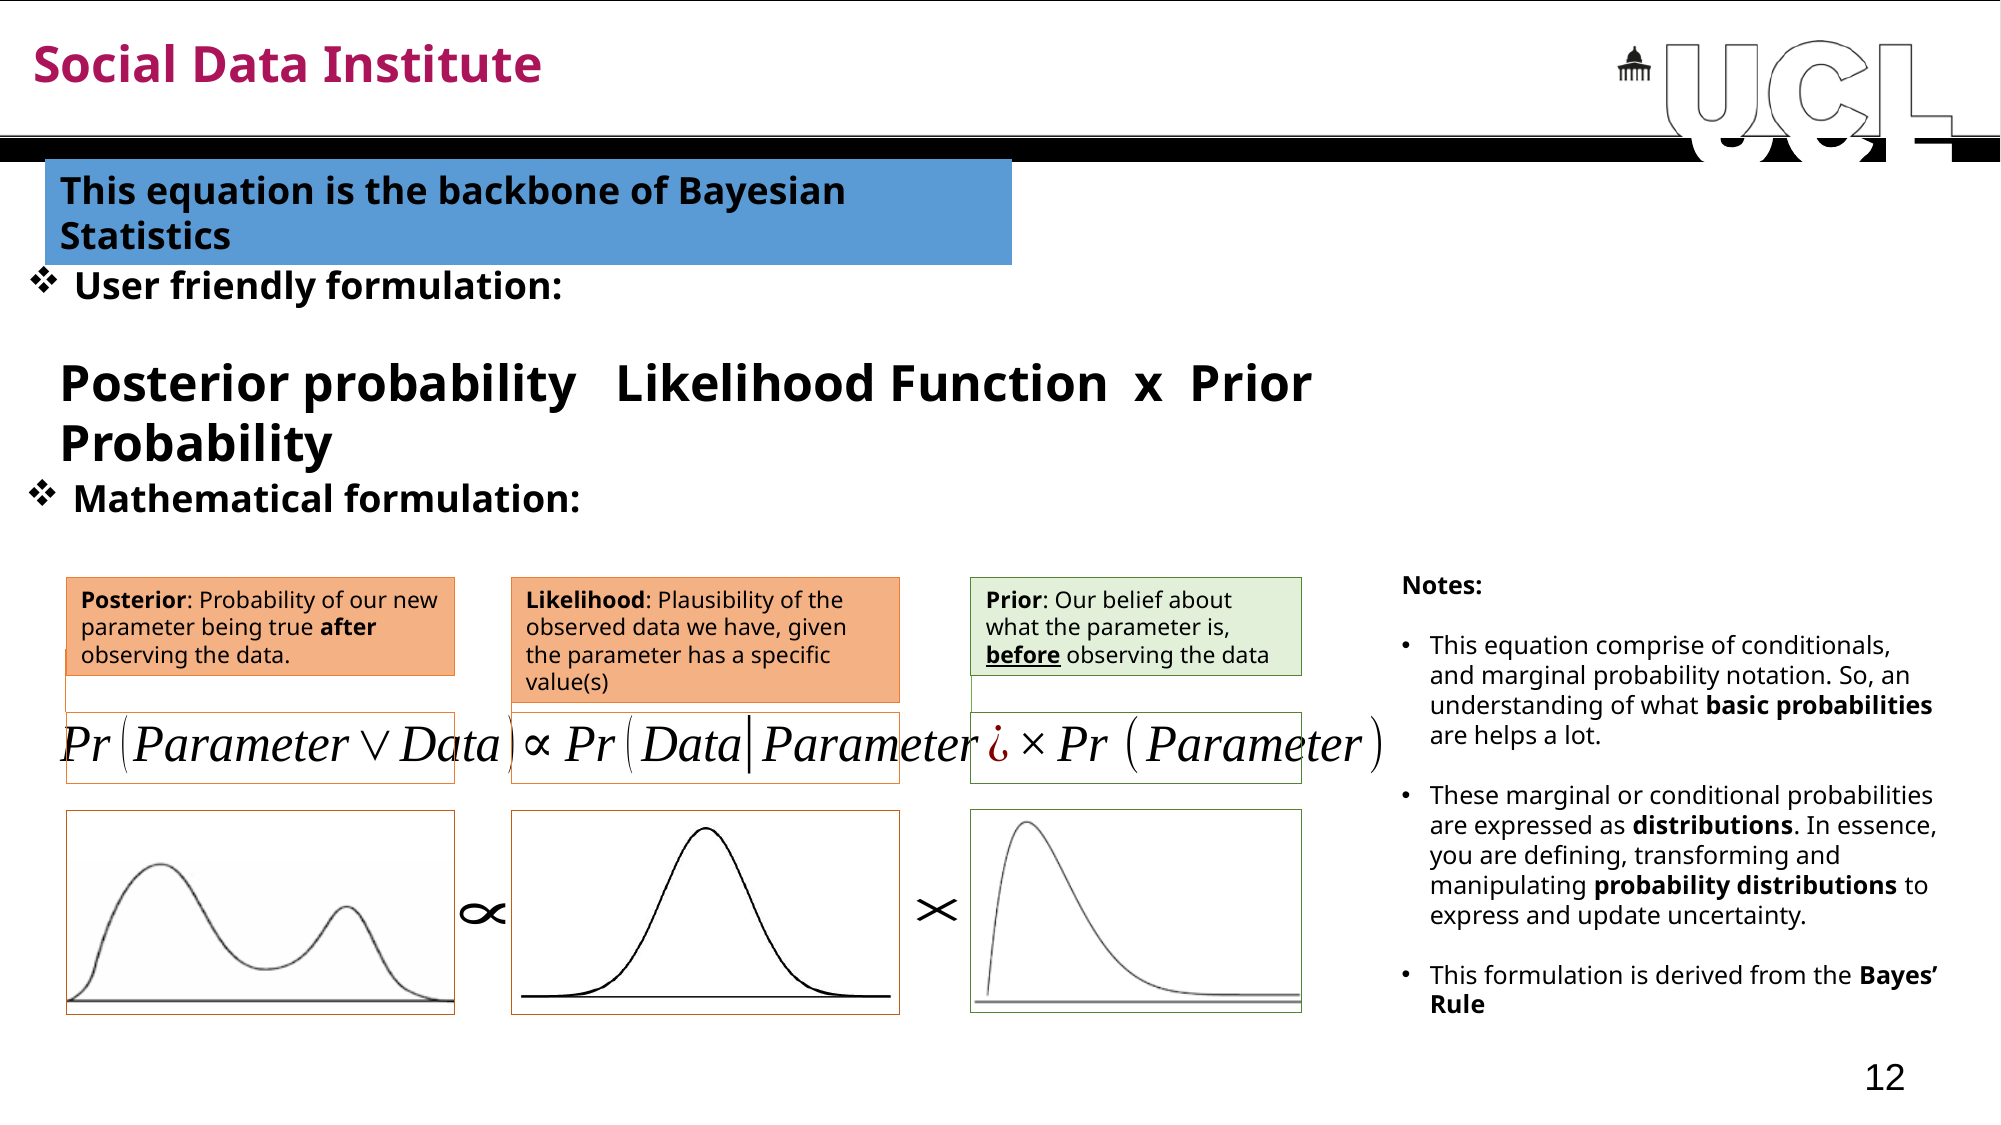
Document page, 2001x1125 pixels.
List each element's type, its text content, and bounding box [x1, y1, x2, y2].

text_box [970, 712, 1302, 784]
text_box Prior: Our belief about what the parameter is, before observing the data [970, 577, 1302, 676]
picture [0, 1, 2000, 138]
text_box Likelihood: Plausibility of the observed data we have, given the parameter has a specific value(s) [511, 577, 900, 703]
text_box 12 [1849, 1045, 1939, 1070]
text_box Posterior: Probability of our new parameter being true after observing the data. [66, 577, 455, 676]
picture [970, 809, 1302, 1013]
picture [65, 810, 455, 1015]
text_box [511, 712, 900, 784]
text_box [66, 712, 455, 784]
text_box Notes: This equation comprise of conditionals, and marginal probability notation. So, an understanding of what basic probabilities are helps a lot. These marginal or conditional probabilities are expressed as distributions. In essence, you are defining, transforming and manipulating probability distributions to express and update uncertainty. This formulation is derived from the Bayes’ Rule [1386, 562, 1958, 1027]
text_box Mathematical formulation: [10, 467, 597, 528]
text_box This equation is the backbone of Bayesian Statistics [45, 159, 1012, 265]
picture [511, 810, 900, 1015]
text_box User friendly formulation: [12, 254, 578, 315]
